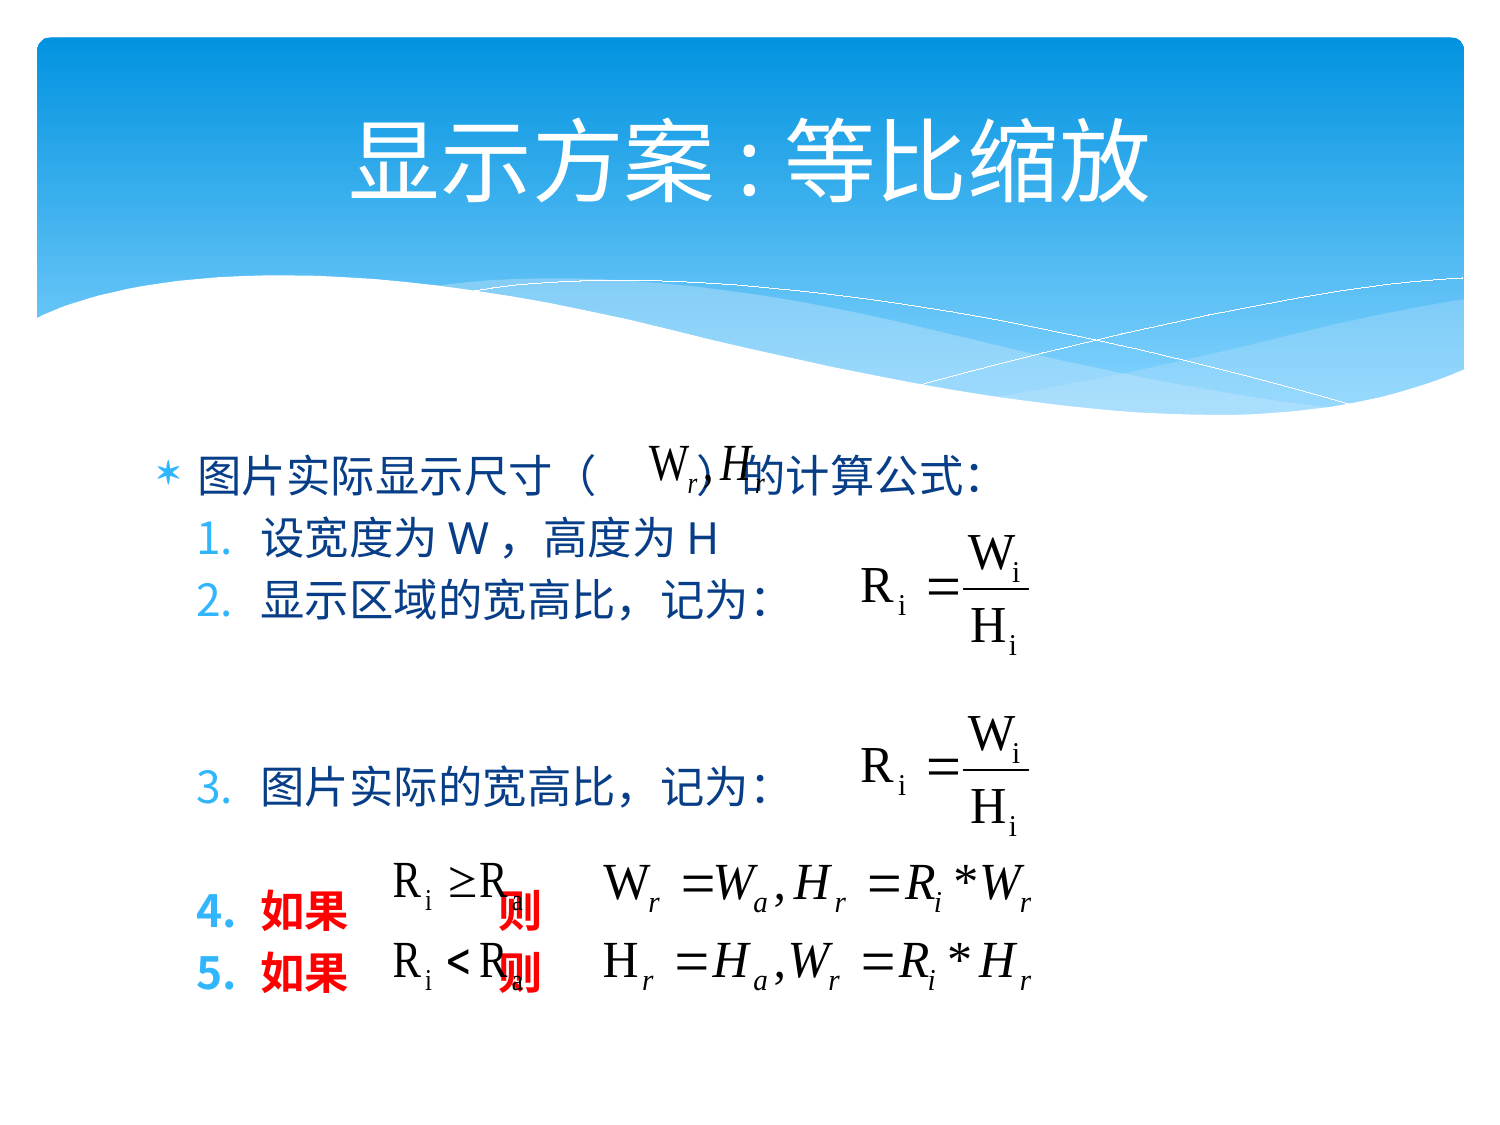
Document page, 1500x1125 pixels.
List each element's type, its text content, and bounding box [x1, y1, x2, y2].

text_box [852, 519, 1038, 668]
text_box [386, 925, 533, 1005]
title 显示方案:等比缩放 [75, 55, 1425, 261]
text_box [852, 700, 1038, 845]
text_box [594, 925, 1042, 1005]
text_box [594, 847, 1042, 924]
list 图片实际显示尺寸（ ）的计算公式： 设宽度为W，高度为H 显示区域的宽高比，记为： 图片实际的宽高比，记为： 如果 则 如果 则 [142, 440, 1358, 1007]
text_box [641, 428, 775, 503]
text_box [386, 845, 533, 924]
